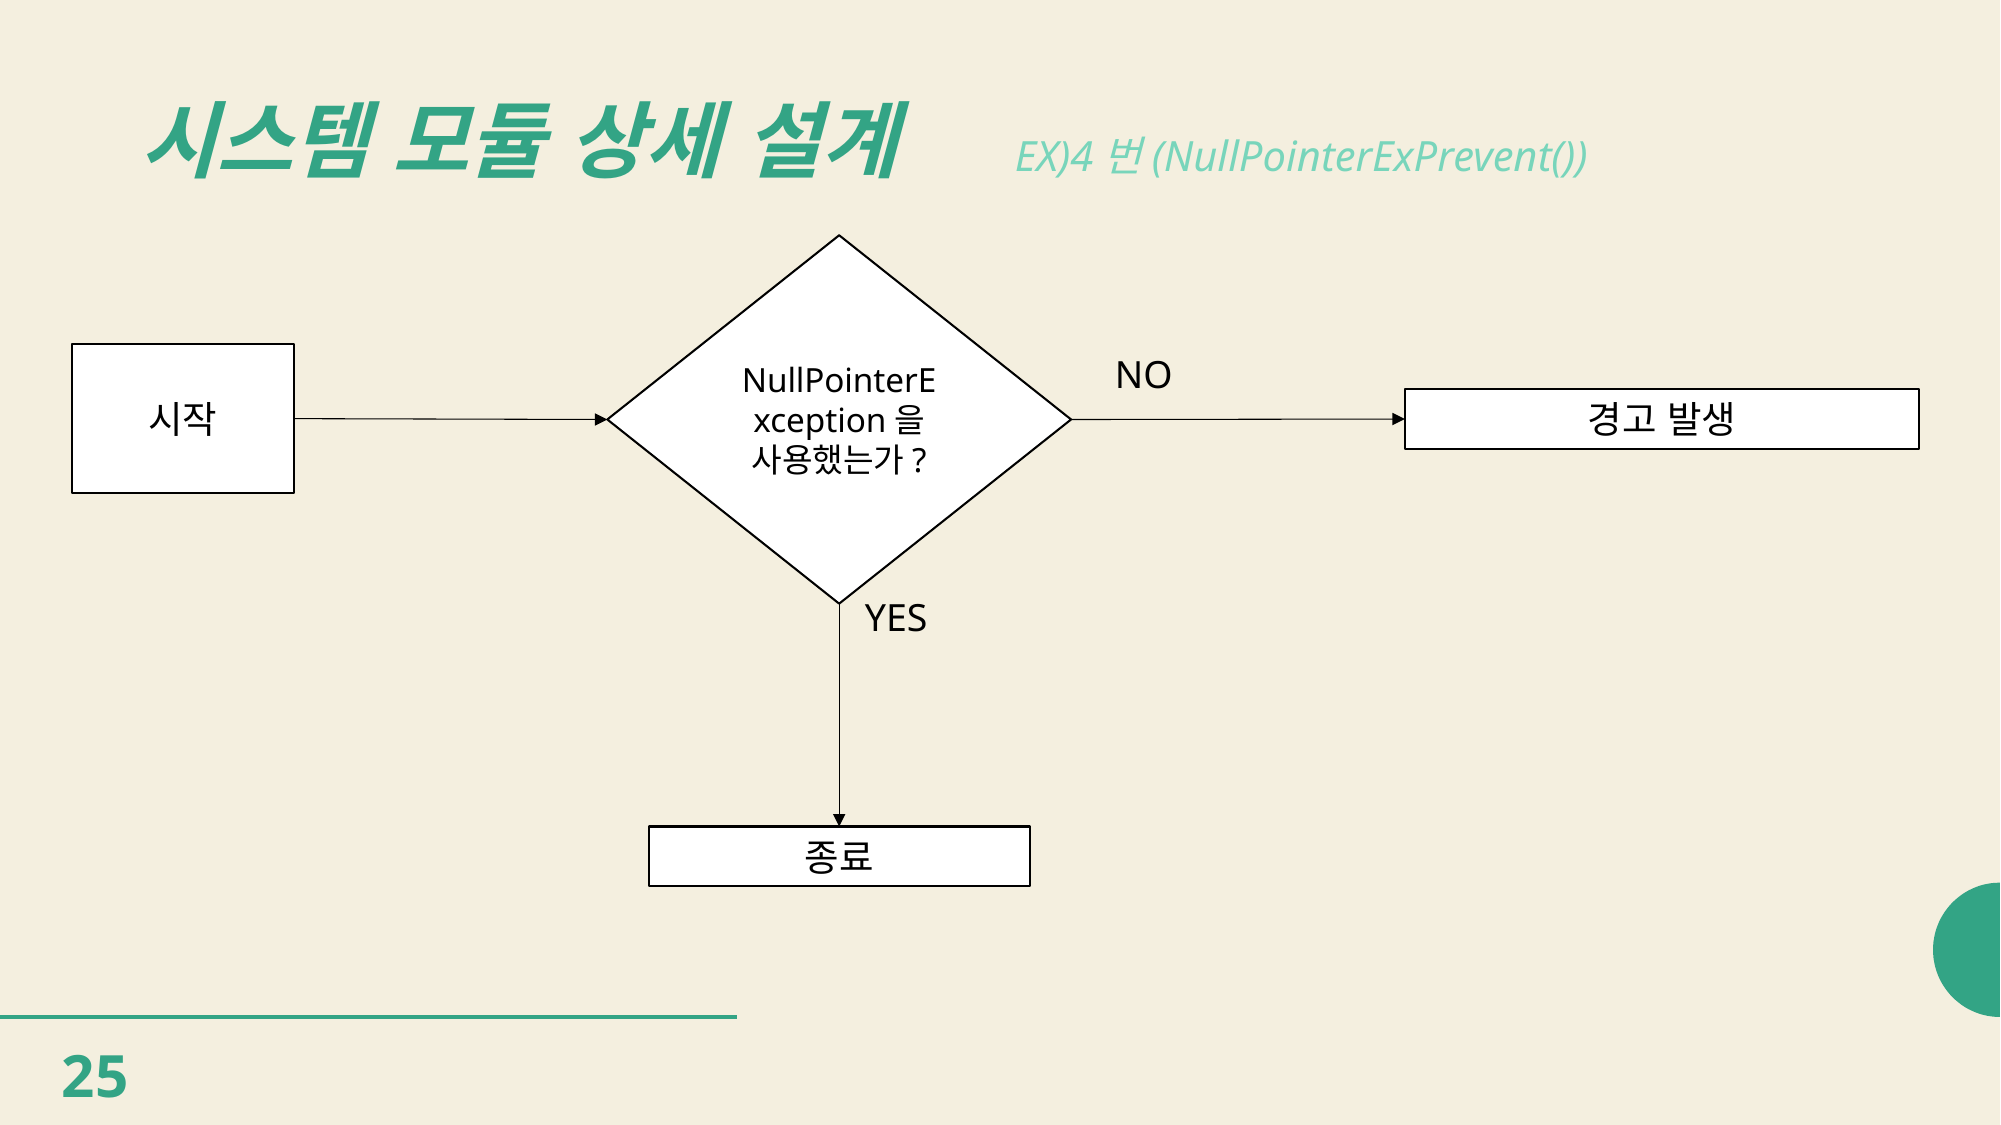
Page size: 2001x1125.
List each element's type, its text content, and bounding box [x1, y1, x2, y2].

text_box 경고 발생 [1404, 388, 1920, 450]
text_box 시작 [71, 343, 295, 494]
text_box NullPointerException을 사용했는가? [607, 234, 1071, 605]
list EX)4번(NullPointerExPrevent()) [999, 122, 1663, 211]
text_box 25 [47, 1031, 159, 1117]
text_box NO [1100, 343, 1192, 404]
text_box 종료 [648, 825, 1031, 887]
title 시스템 모듈 상세 설계 [125, 91, 981, 211]
text_box YES [850, 586, 965, 647]
